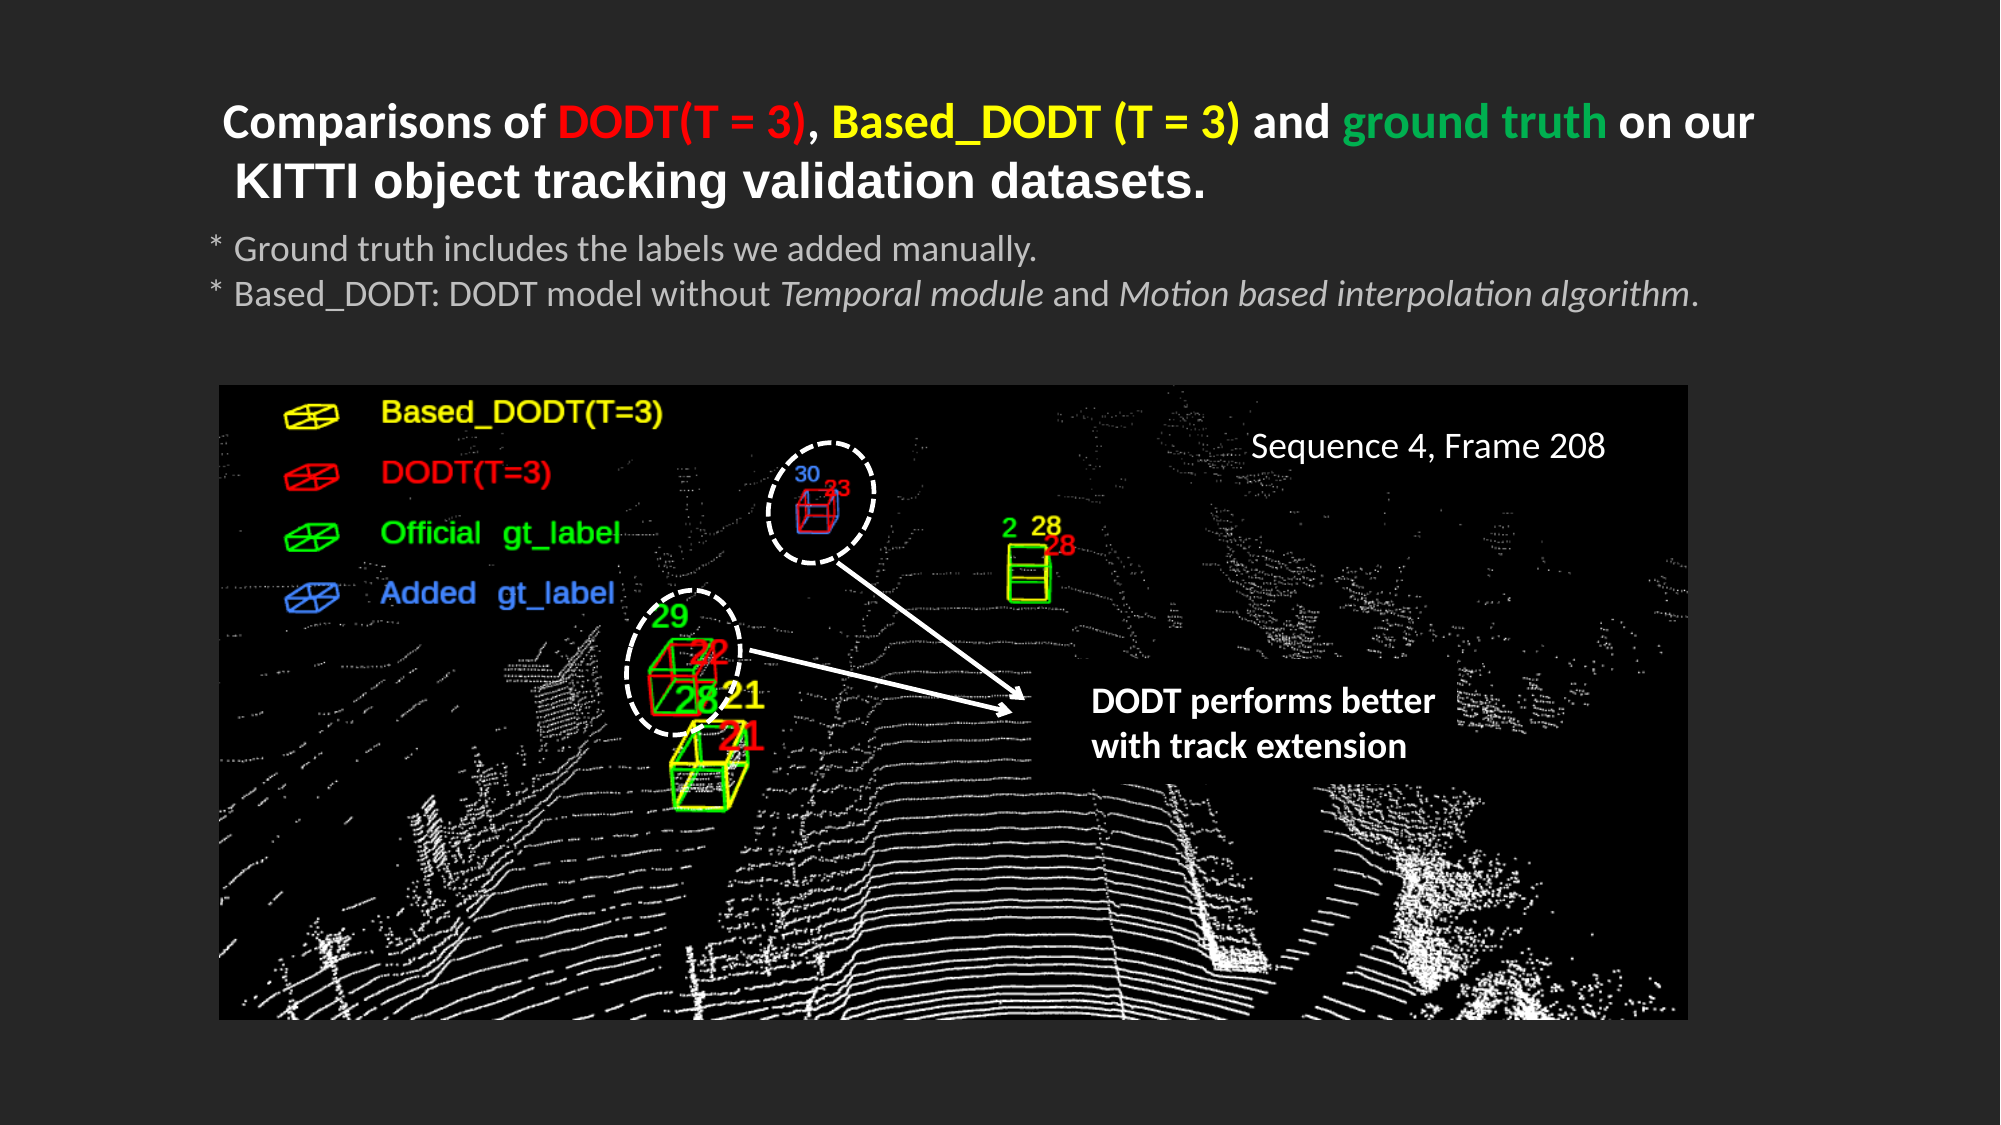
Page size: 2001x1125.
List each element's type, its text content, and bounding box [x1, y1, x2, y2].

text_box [749, 649, 1013, 713]
picture [219, 385, 1688, 1020]
text_box Comparisons of DODT(T = 3), Based_DODT (T = 3) and ground truth on our KITTI object tracking validation datasets. [208, 80, 1771, 216]
text_box * Ground truth includes the labels we added manually. * Based_DODT: DODT model without Temporal module and Motion based interpolation algorithm. [192, 216, 1715, 322]
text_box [837, 562, 1025, 701]
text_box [628, 413, 1640, 775]
